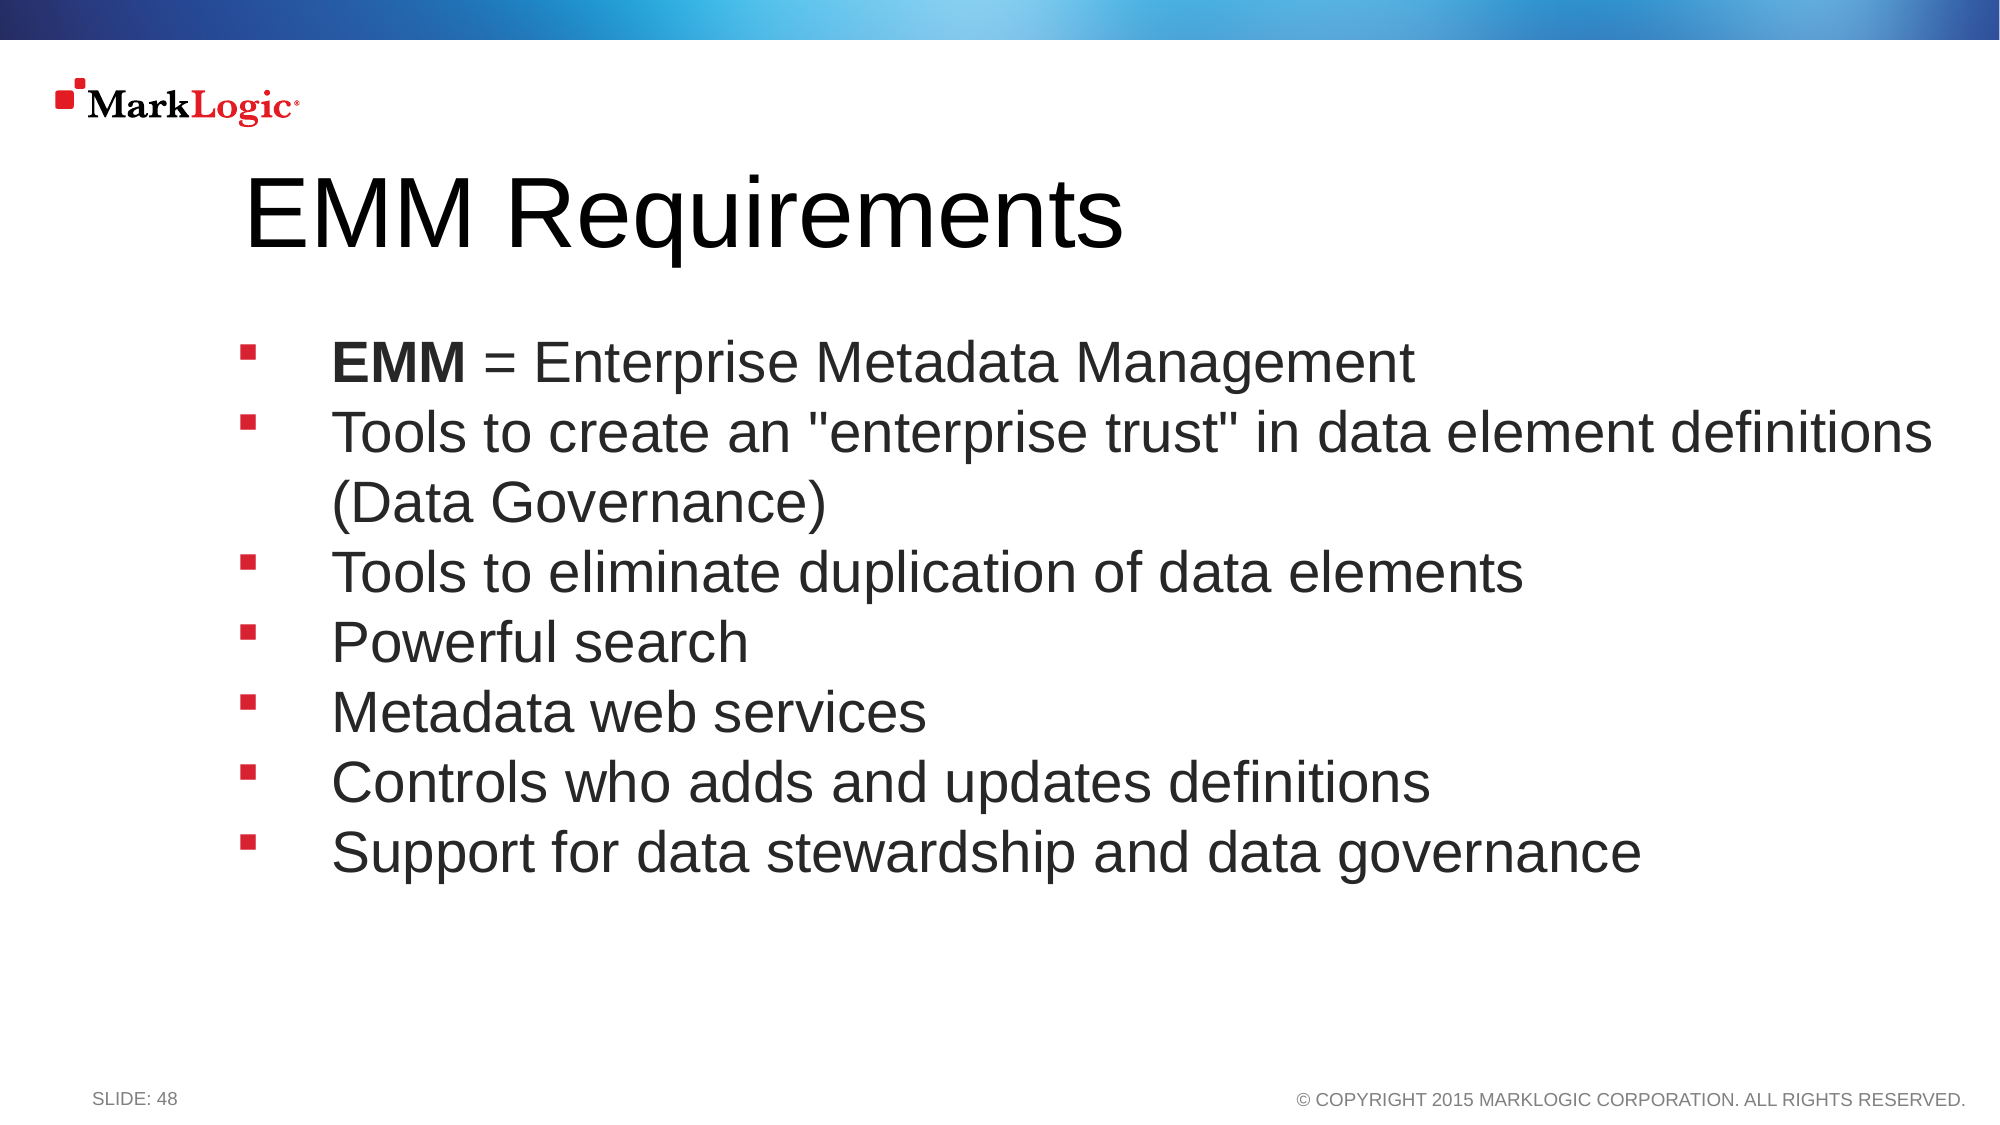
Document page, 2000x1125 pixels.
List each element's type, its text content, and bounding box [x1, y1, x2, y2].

title EMM Requirements [224, 137, 1925, 282]
picture [0, 0, 2000, 40]
list EMM = Enterprise Metadata Management Tools to create an "enterprise trust" in data element definitions (Data Governance) Tools to eliminate duplication of data elements Powerful search Metadata web services Controls who adds and updates definitions Support for data stewardship and data governance [186, 314, 2000, 986]
